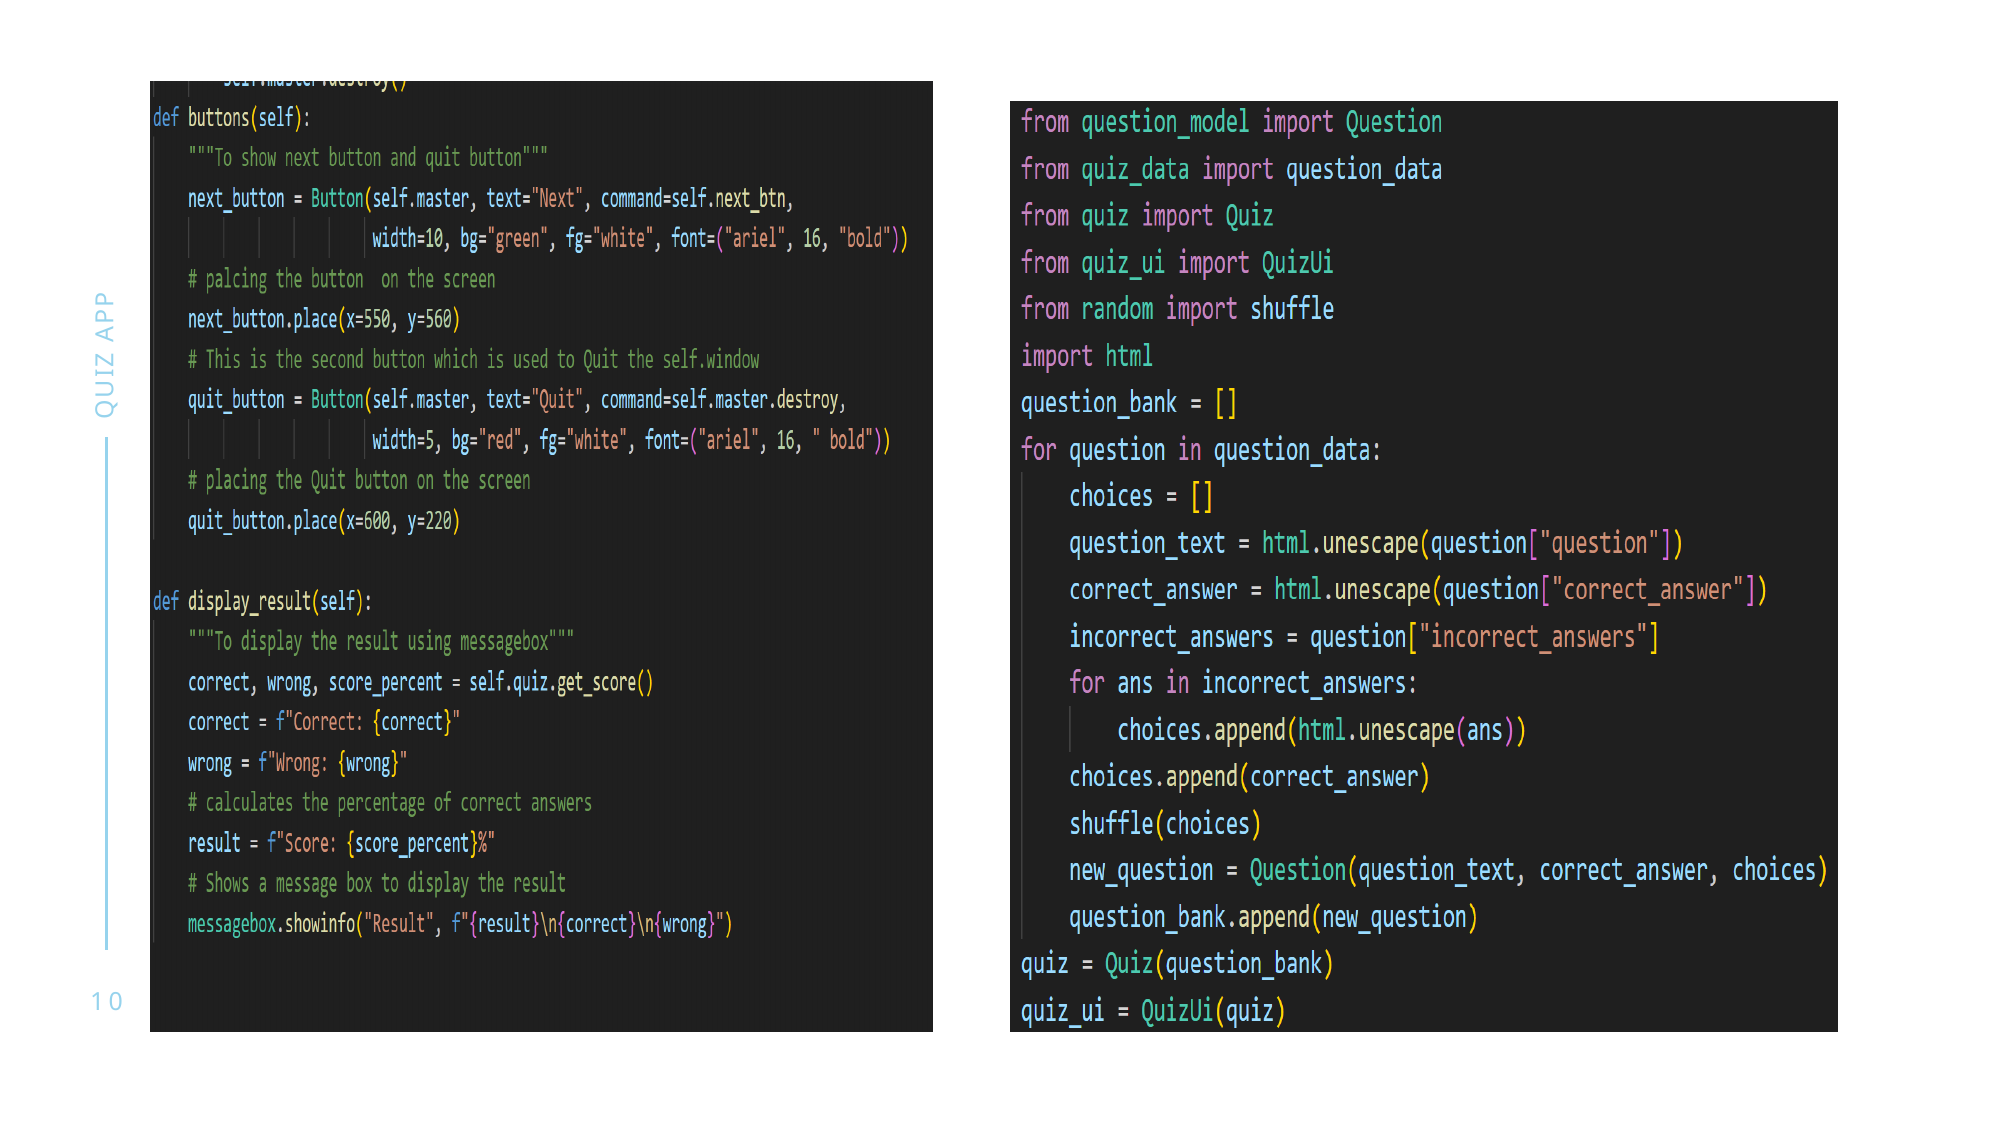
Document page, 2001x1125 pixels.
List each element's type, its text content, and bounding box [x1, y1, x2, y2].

picture [1010, 101, 1838, 1032]
slide_number 10 [68, 987, 144, 1018]
picture [149, 81, 933, 1032]
footer QUIZ APP [114, 107, 123, 420]
